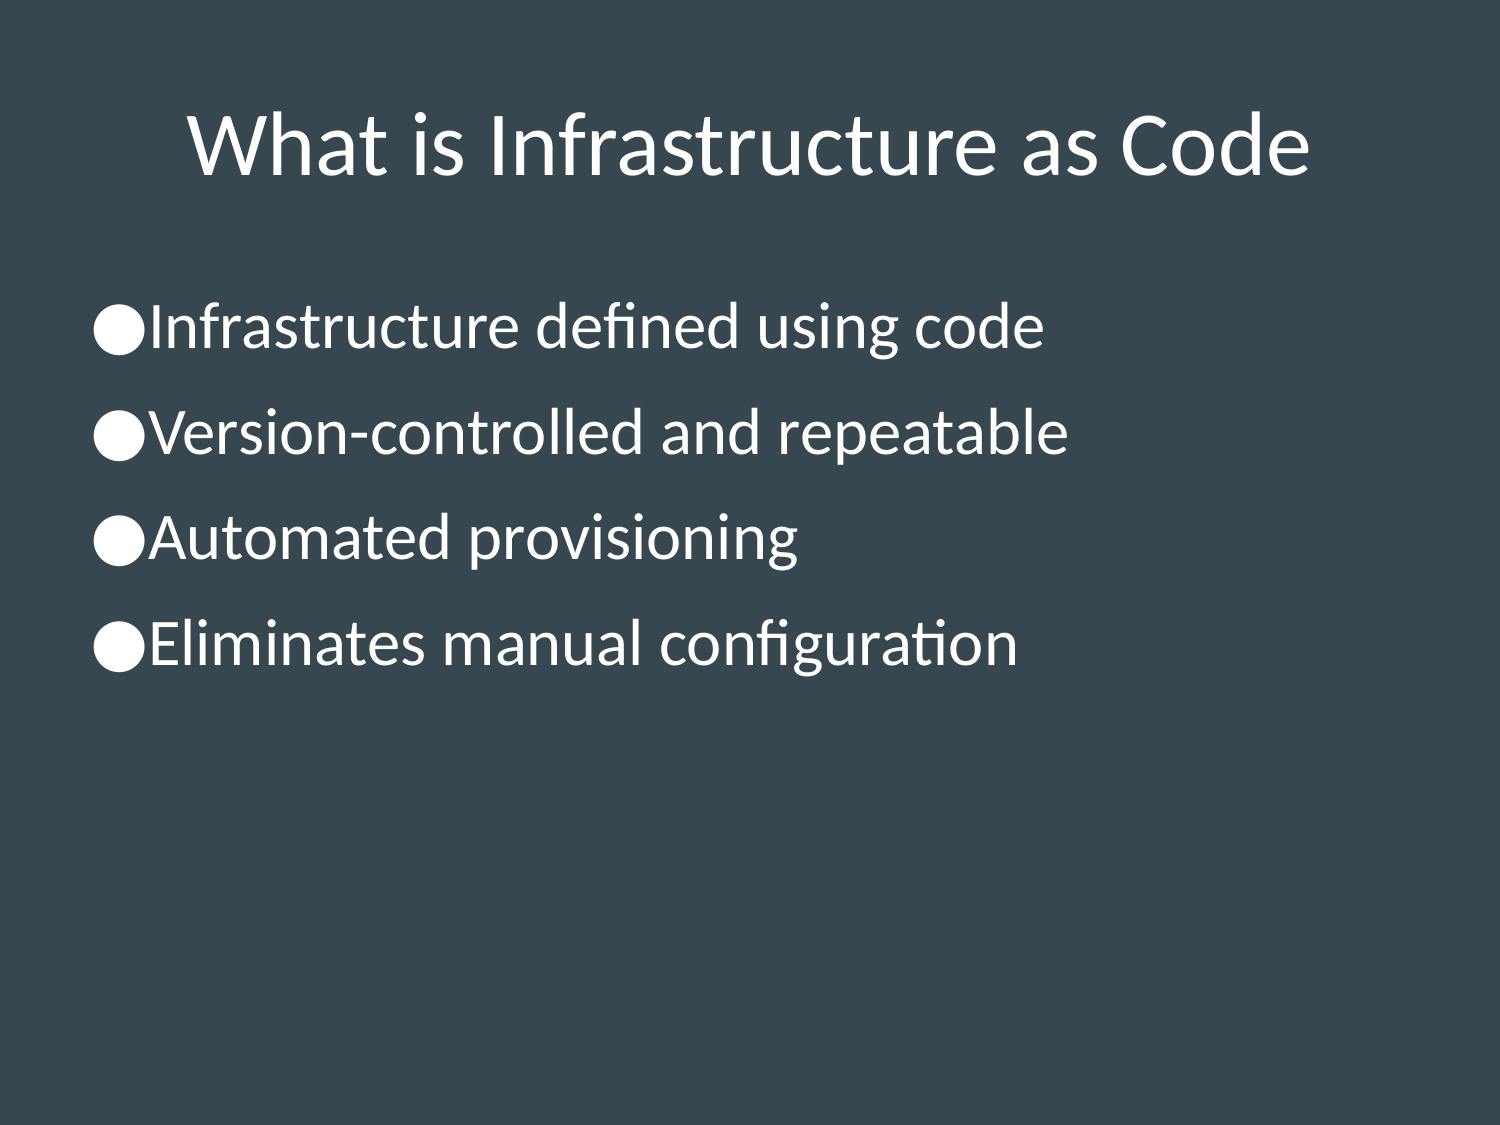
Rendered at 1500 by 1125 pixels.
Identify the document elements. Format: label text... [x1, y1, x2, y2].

list Infrastructure defined using code Version-controlled and repeatable Automated provisioning Eliminates manual configuration [75, 262, 1425, 1005]
title What is Infrastructure as Code [75, 45, 1425, 233]
